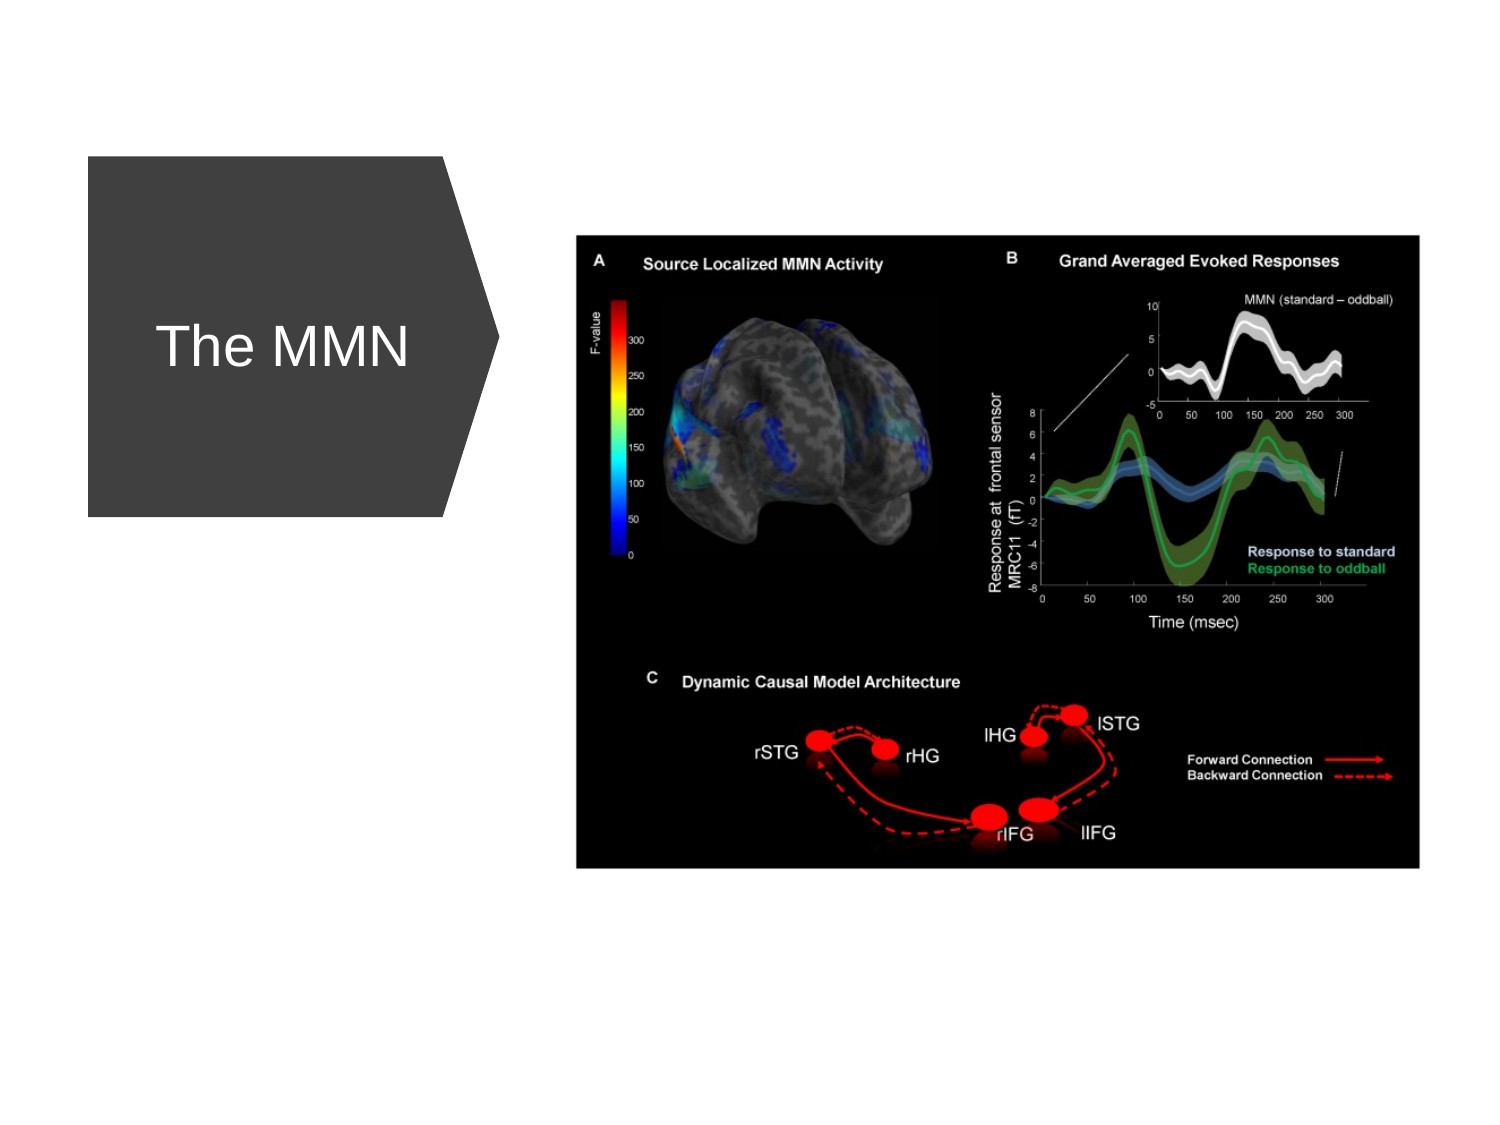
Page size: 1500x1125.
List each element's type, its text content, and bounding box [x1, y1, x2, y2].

title The MMN [118, 197, 448, 490]
text_box [86, 154, 502, 520]
picture [573, 232, 1424, 873]
